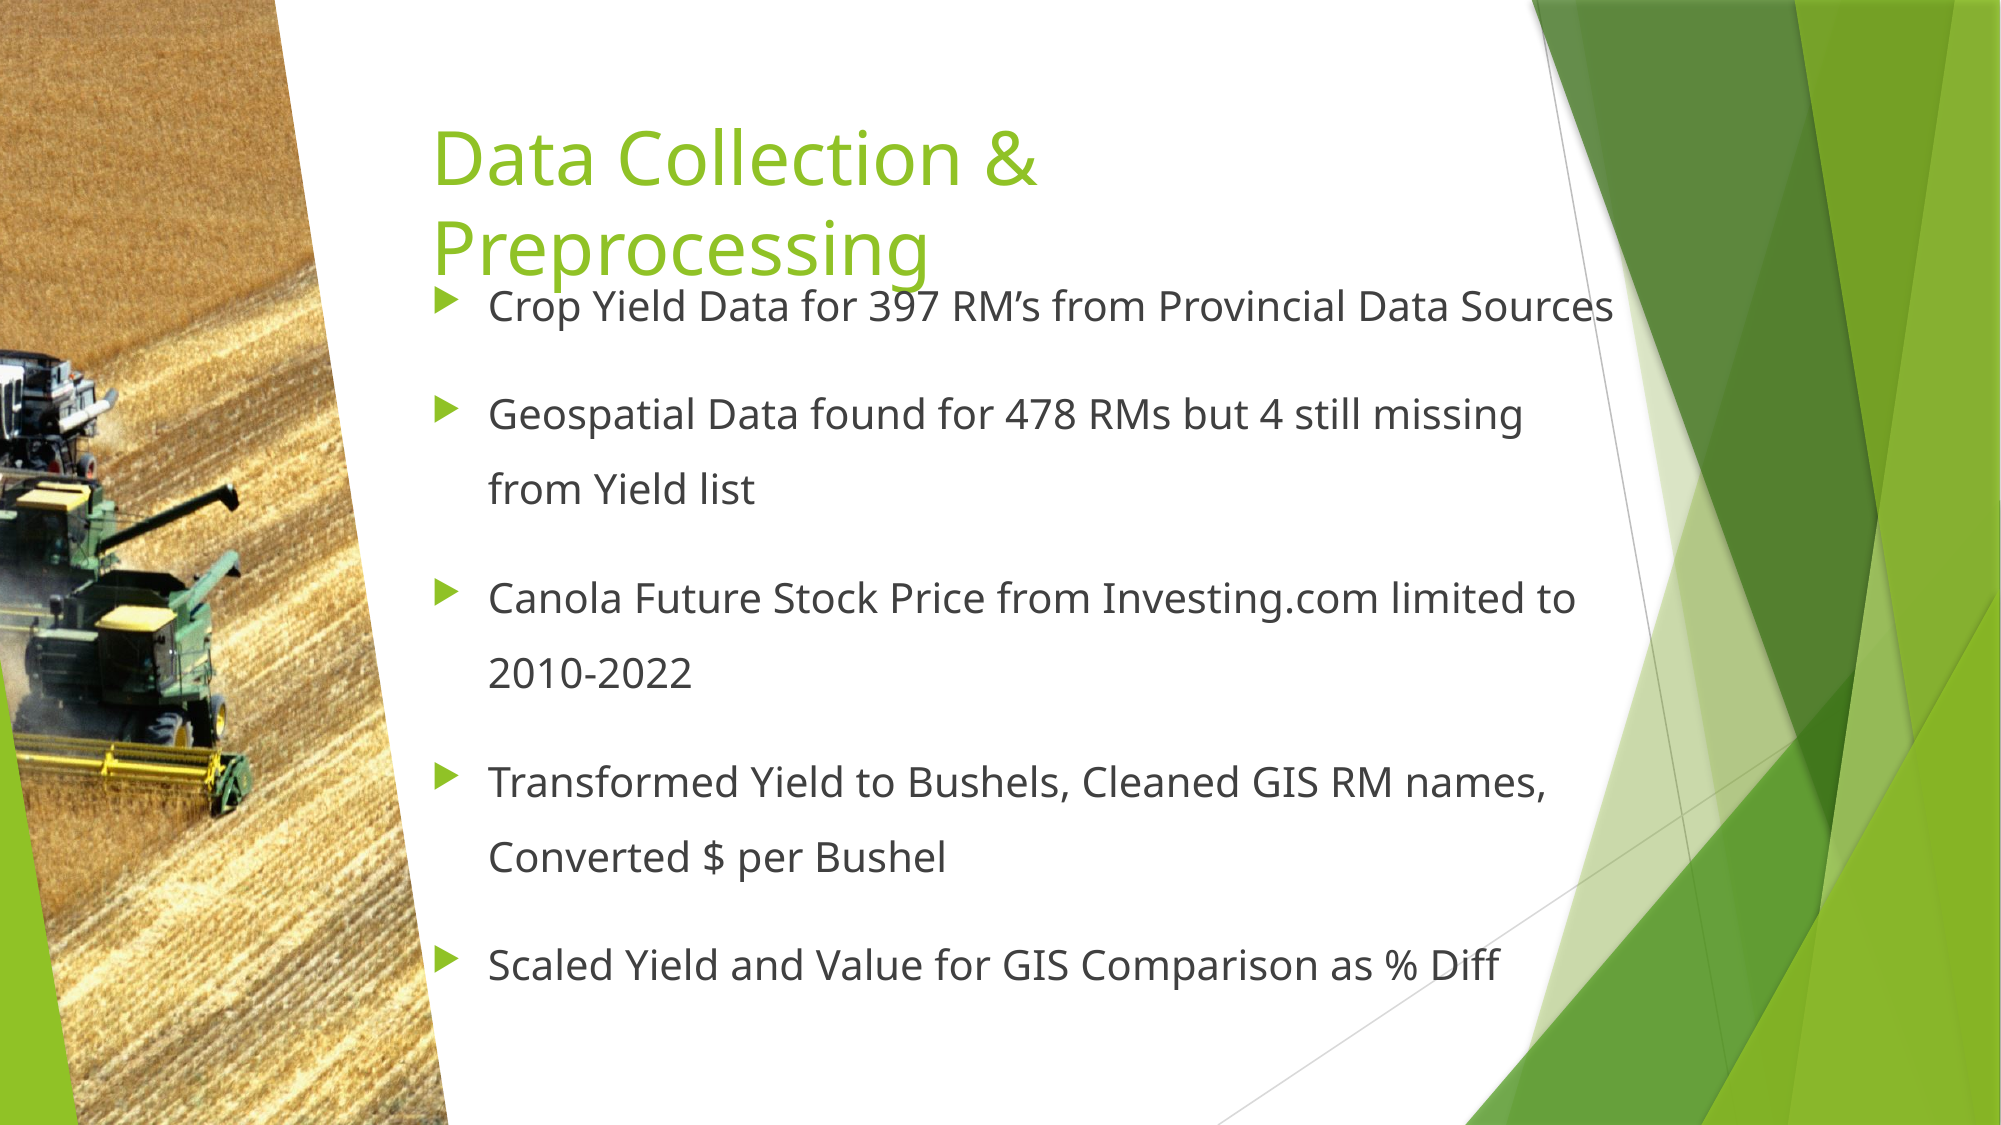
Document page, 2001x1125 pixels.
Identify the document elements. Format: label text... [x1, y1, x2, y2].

list Crop Yield Data for 397 RM’s from Provincial Data Sources Geospatial Data found for 478 RMs but 4 still missing from Yield list Canola Future Stock Price from Investing.com limited to 2010-2022 Transformed Yield to Bushels, Cleaned GIS RM names, Converted $ per Bushel Scaled Yield and Value for GIS Comparison as % Diff [452, 247, 1645, 1125]
title Data Collection & Preprocessing [452, 102, 1522, 247]
picture [0, 0, 449, 1125]
